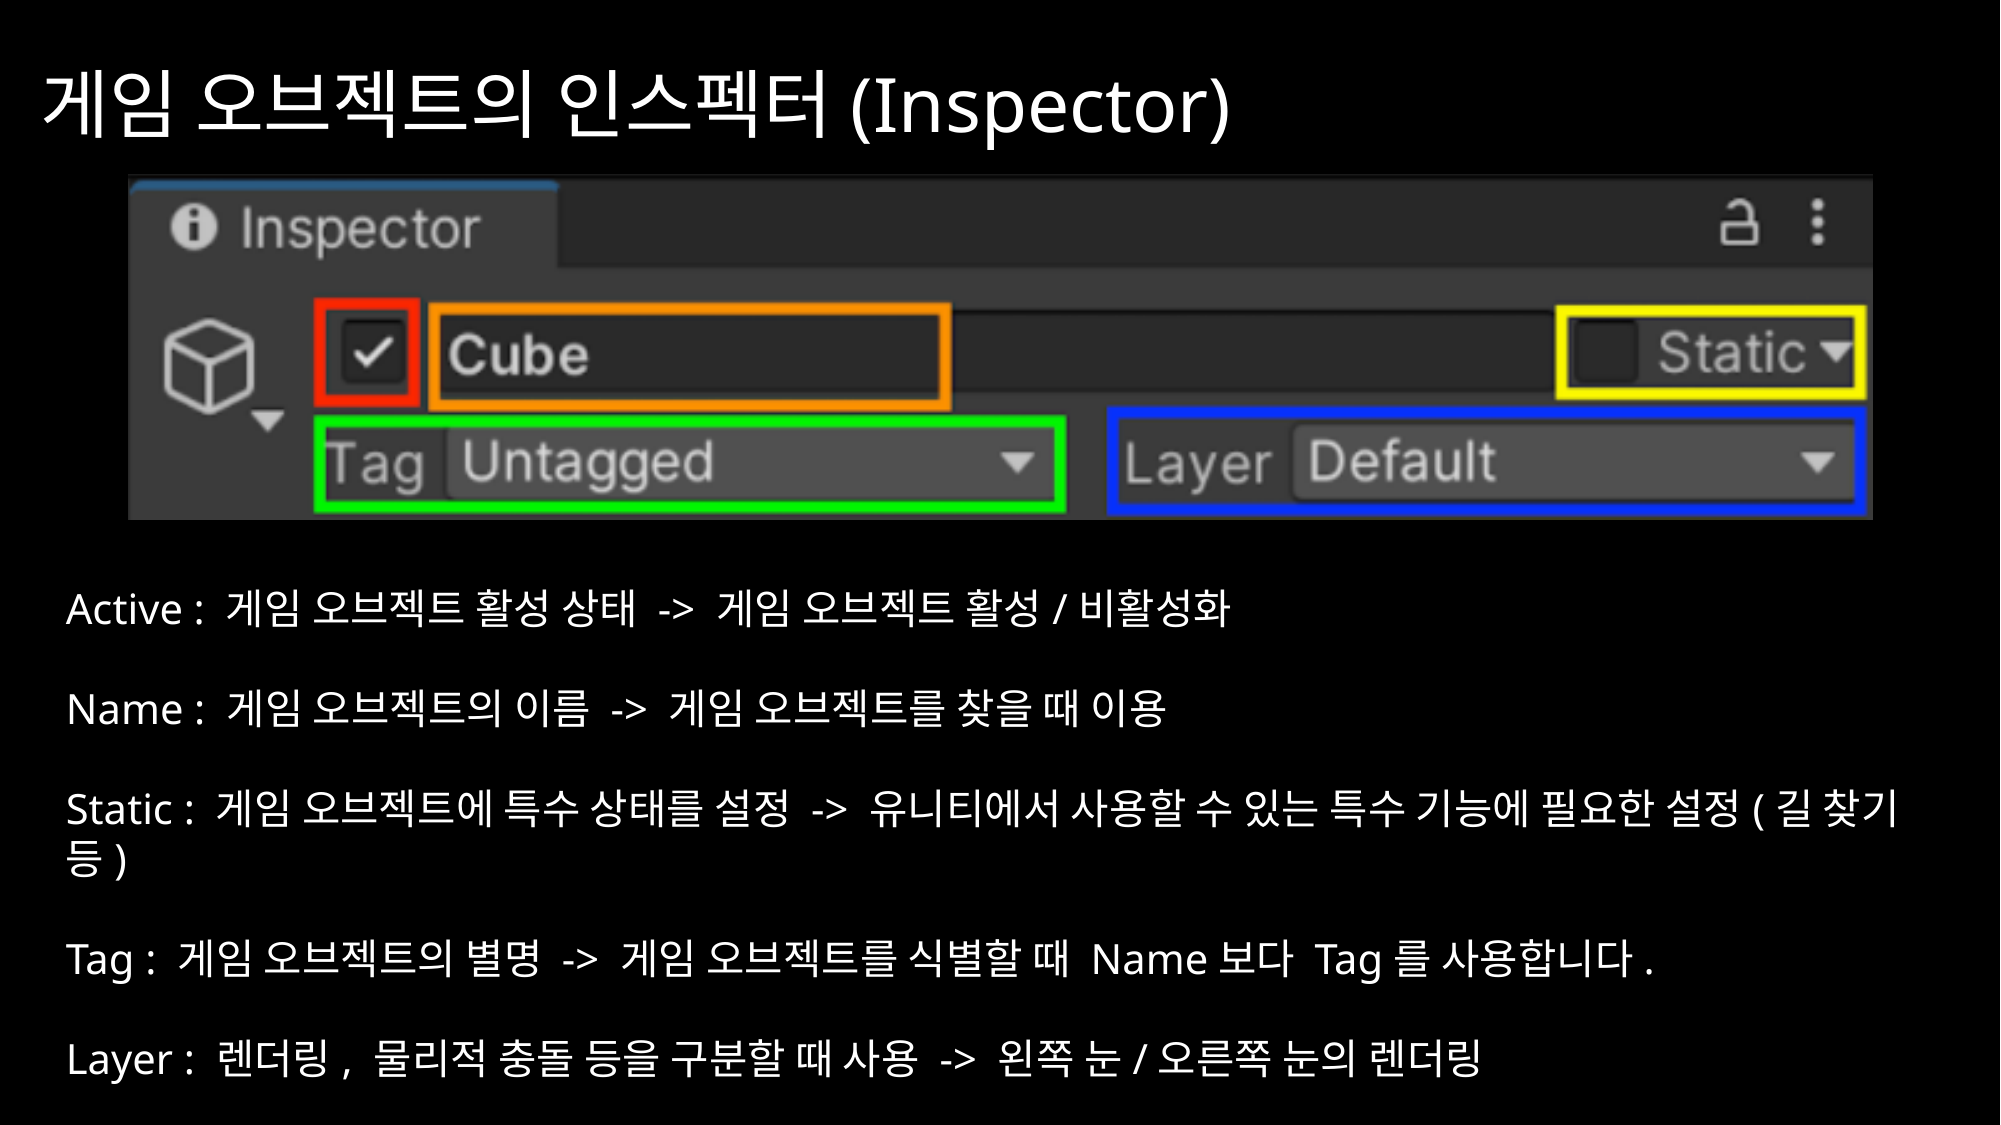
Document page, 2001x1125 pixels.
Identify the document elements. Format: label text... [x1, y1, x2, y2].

text_box 게임 오브젝트의 인스펙터(Inspector) [32, 0, 1743, 218]
text_box Active : 게임 오브젝트 활성 상태 -> 게임 오브젝트 활성/비활성화 Name : 게임 오브젝트의 이름 -> 게임 오브젝트를 찾을 때 이용 Static : 게임 오브젝트에 특수 상태를 설정 -> 유니티에서 사용할 수 있는 특수 기능에 필요한 설정(길 찾기 등) Tag : 게임 오브젝트의 별명 -> 게임 오브젝트를 식별할 때 Name보다 Tag를 사용합니다. Layer : 렌더링, 물리적 충돌 등을 구분할 때 사용 -> 왼쪽 눈/오른쪽 눈의 렌더링 [58, 575, 1943, 1091]
picture [127, 174, 1874, 521]
